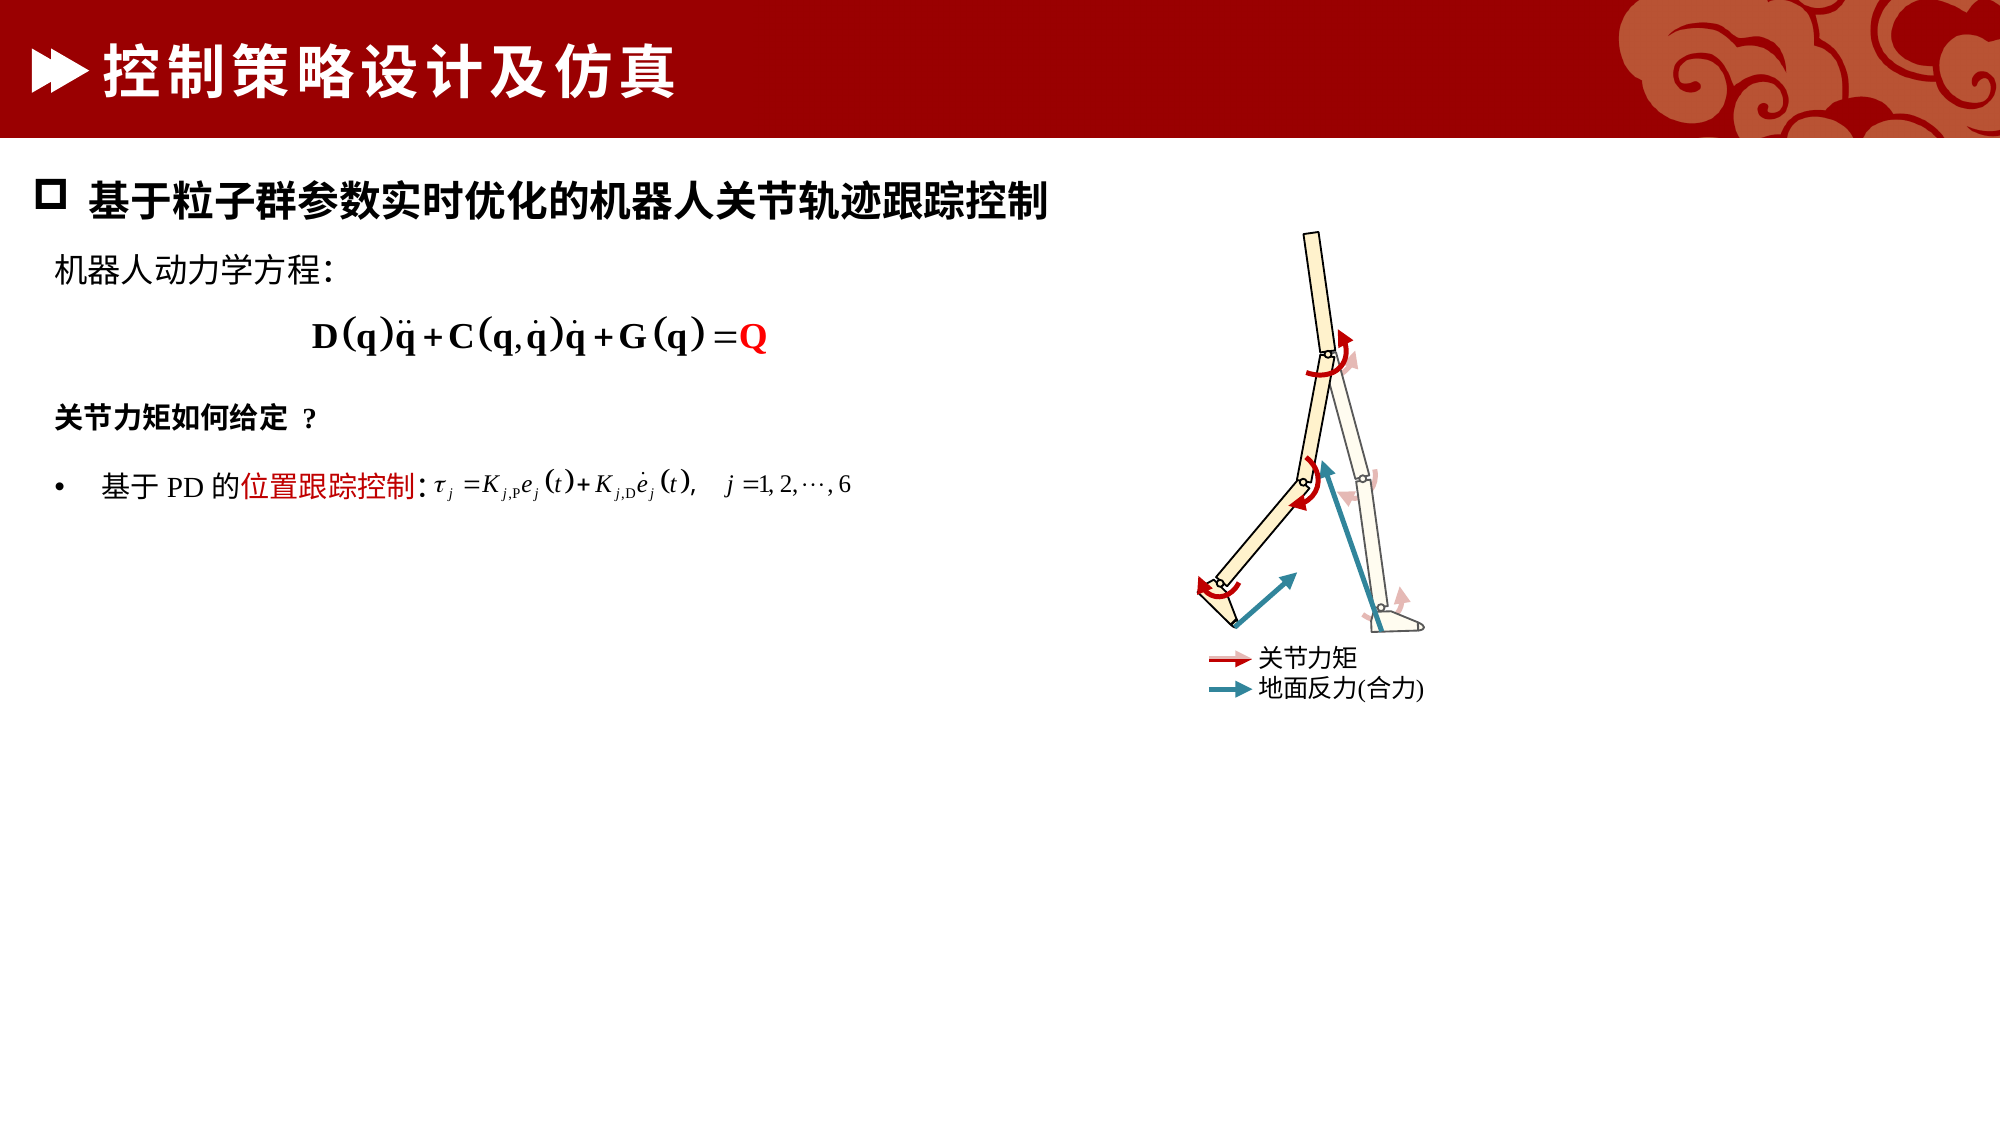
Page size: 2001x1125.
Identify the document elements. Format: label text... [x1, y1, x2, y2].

text_box 机器人动力学方程： [39, 234, 507, 297]
picture [1193, 228, 1438, 716]
text_box 关节力矩如何给定 ? [39, 384, 846, 442]
text_box 基于粒子群参数实时优化的机器人关节轨迹跟踪控制 [17, 157, 1145, 233]
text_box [0, 0, 2000, 138]
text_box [306, 309, 773, 371]
text_box 基于PD的位置跟踪控制： [39, 454, 846, 511]
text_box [431, 464, 855, 507]
